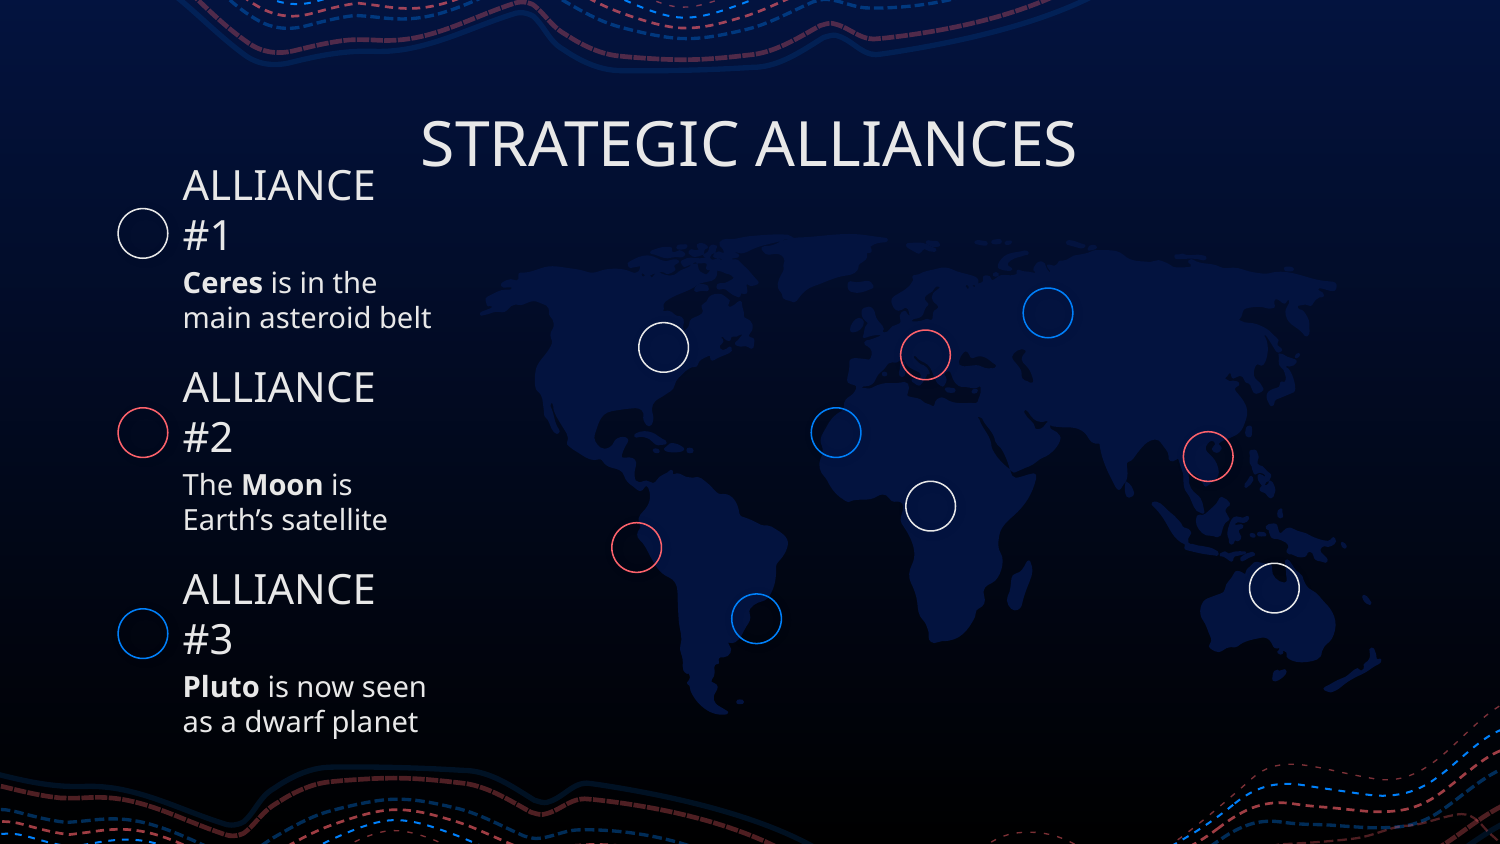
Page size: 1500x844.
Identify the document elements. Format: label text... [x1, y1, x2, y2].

text_box Pluto is now seen as a dwarf planet [167, 652, 449, 756]
text_box [118, 407, 168, 458]
text_box ALLIANCE #1 [167, 201, 449, 249]
text_box ALLIANCE #2 [167, 403, 449, 451]
text_box [118, 608, 168, 659]
text_box Ceres is in the main asteroid belt [167, 249, 449, 352]
text_box [118, 208, 168, 259]
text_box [479, 233, 1383, 715]
text_box ALLIANCE #3 [167, 605, 449, 652]
title STRATEGIC ALLIANCES [118, 88, 1382, 192]
text_box The Moon is Earth’s satellite [167, 451, 449, 554]
